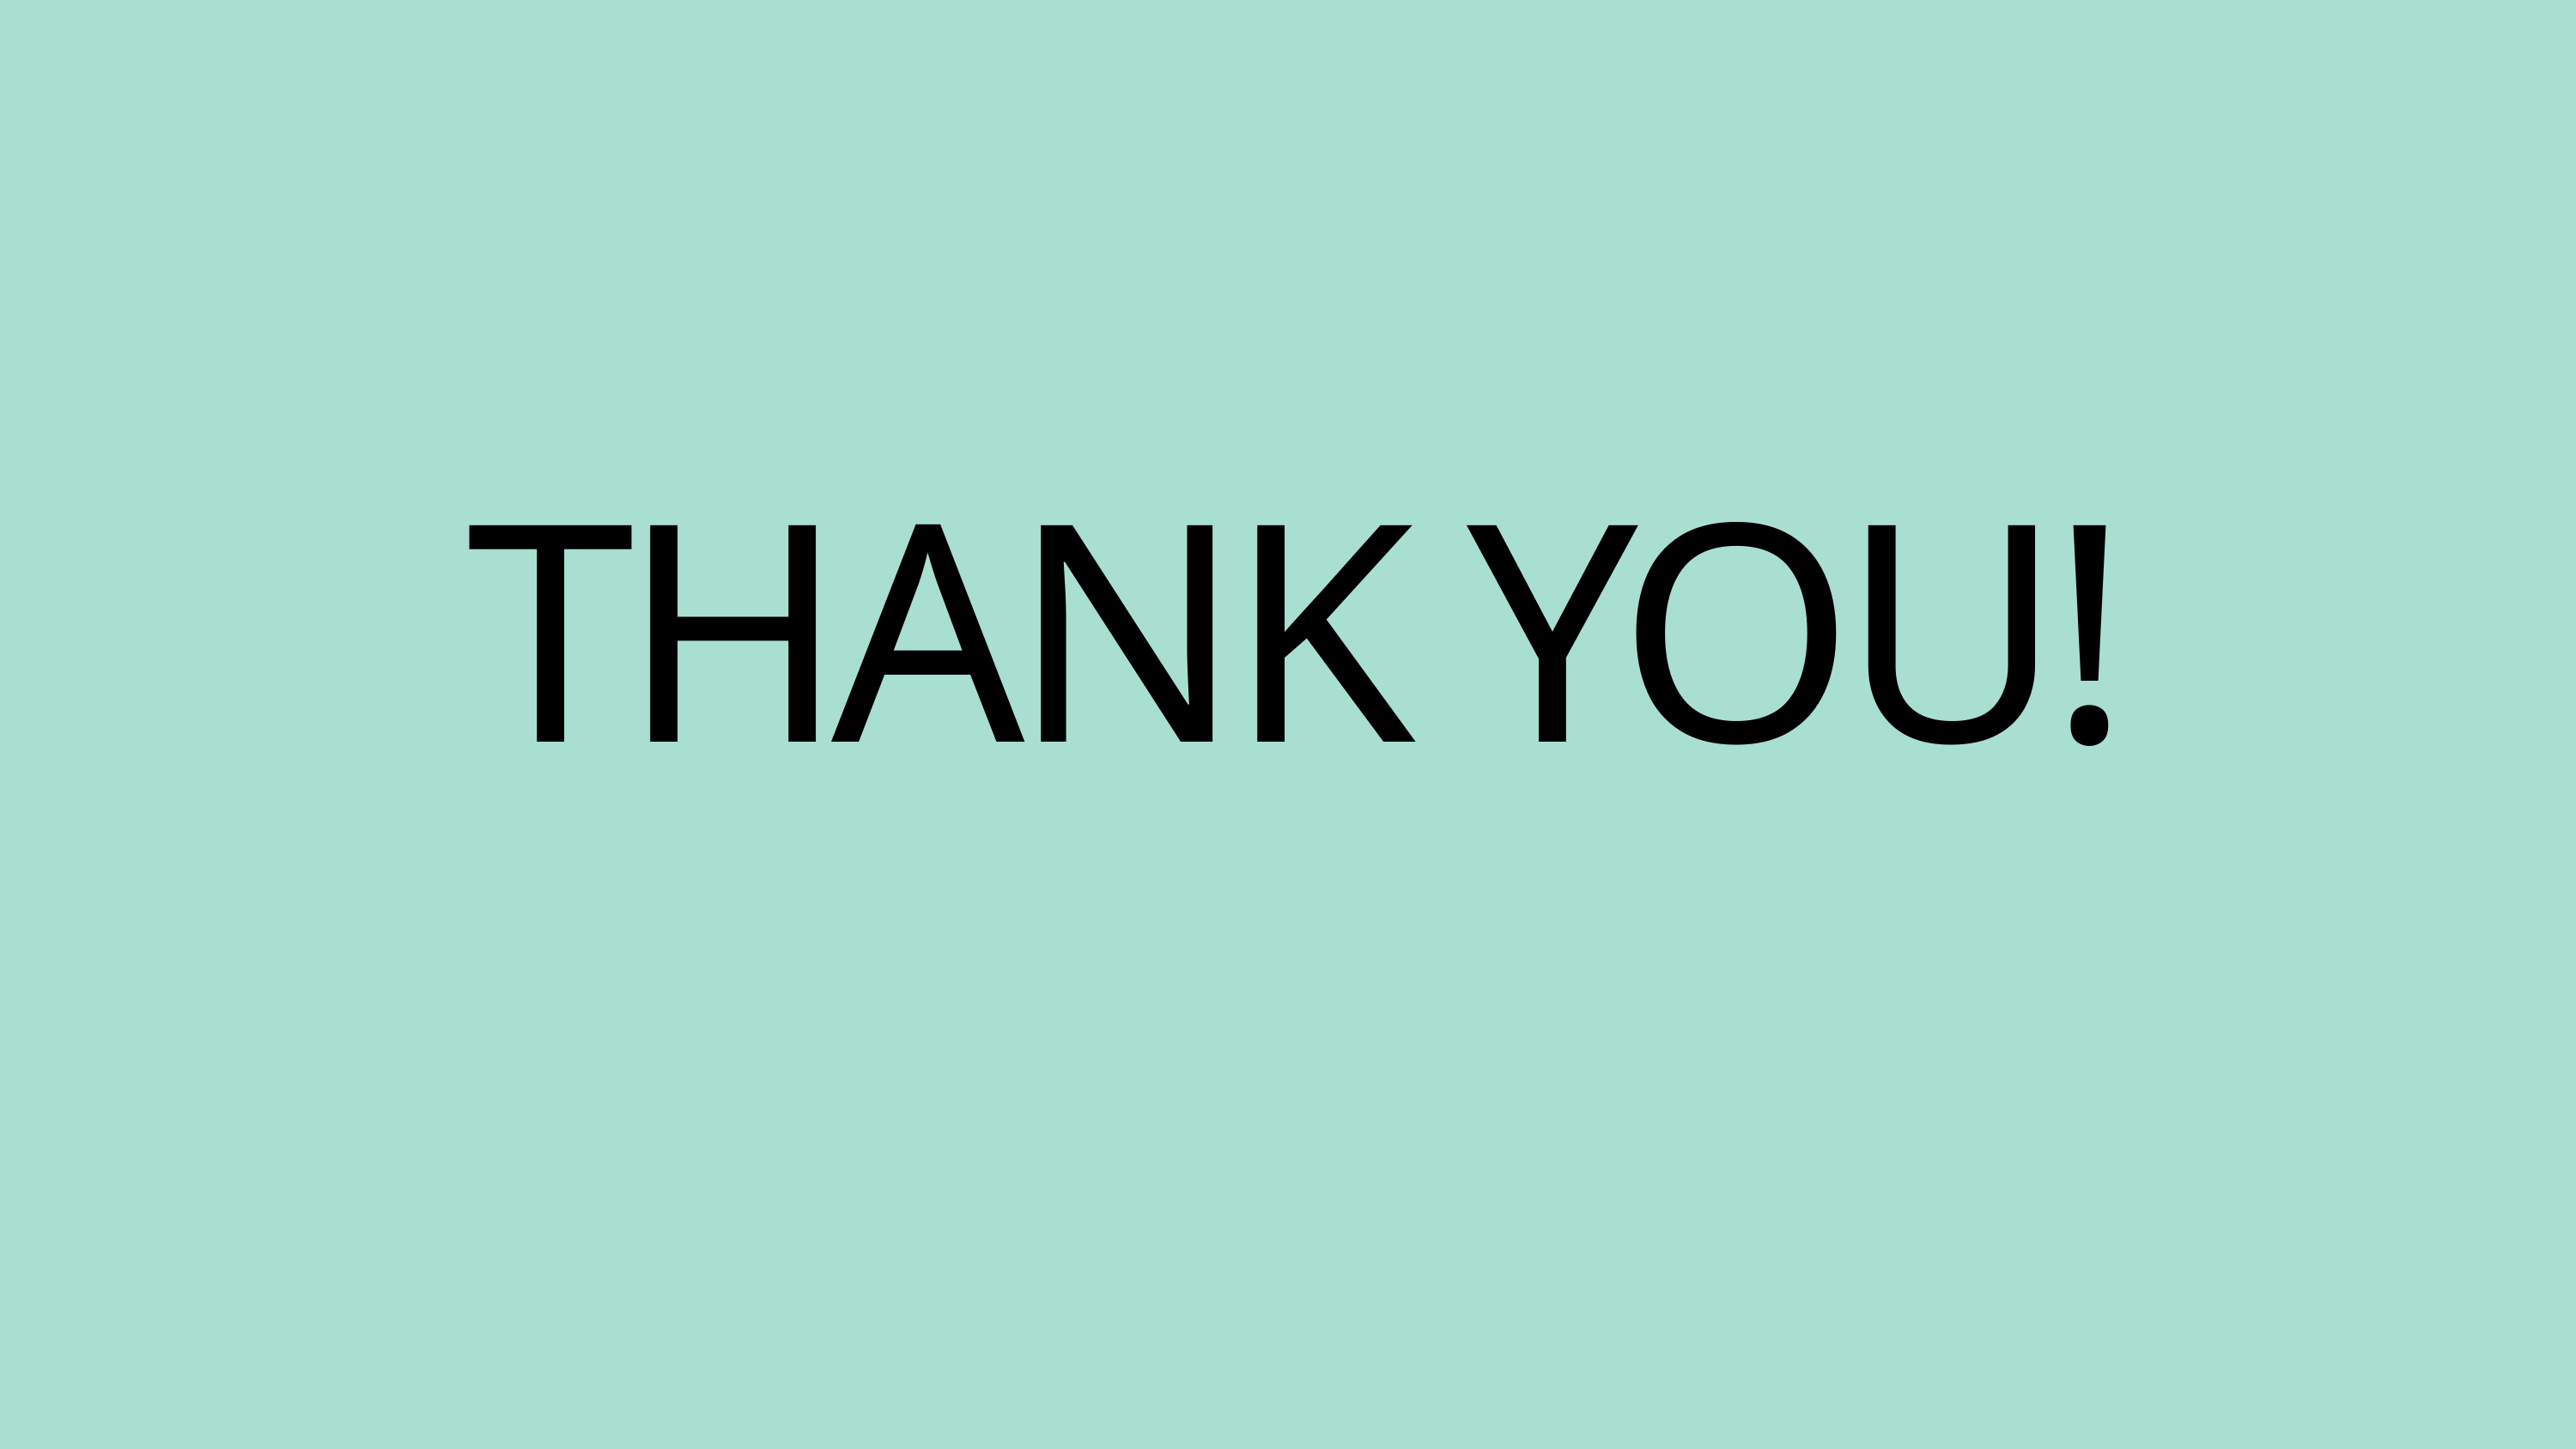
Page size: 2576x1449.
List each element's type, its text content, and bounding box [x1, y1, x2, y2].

text_box THANK YOU! [440, 378, 2221, 803]
